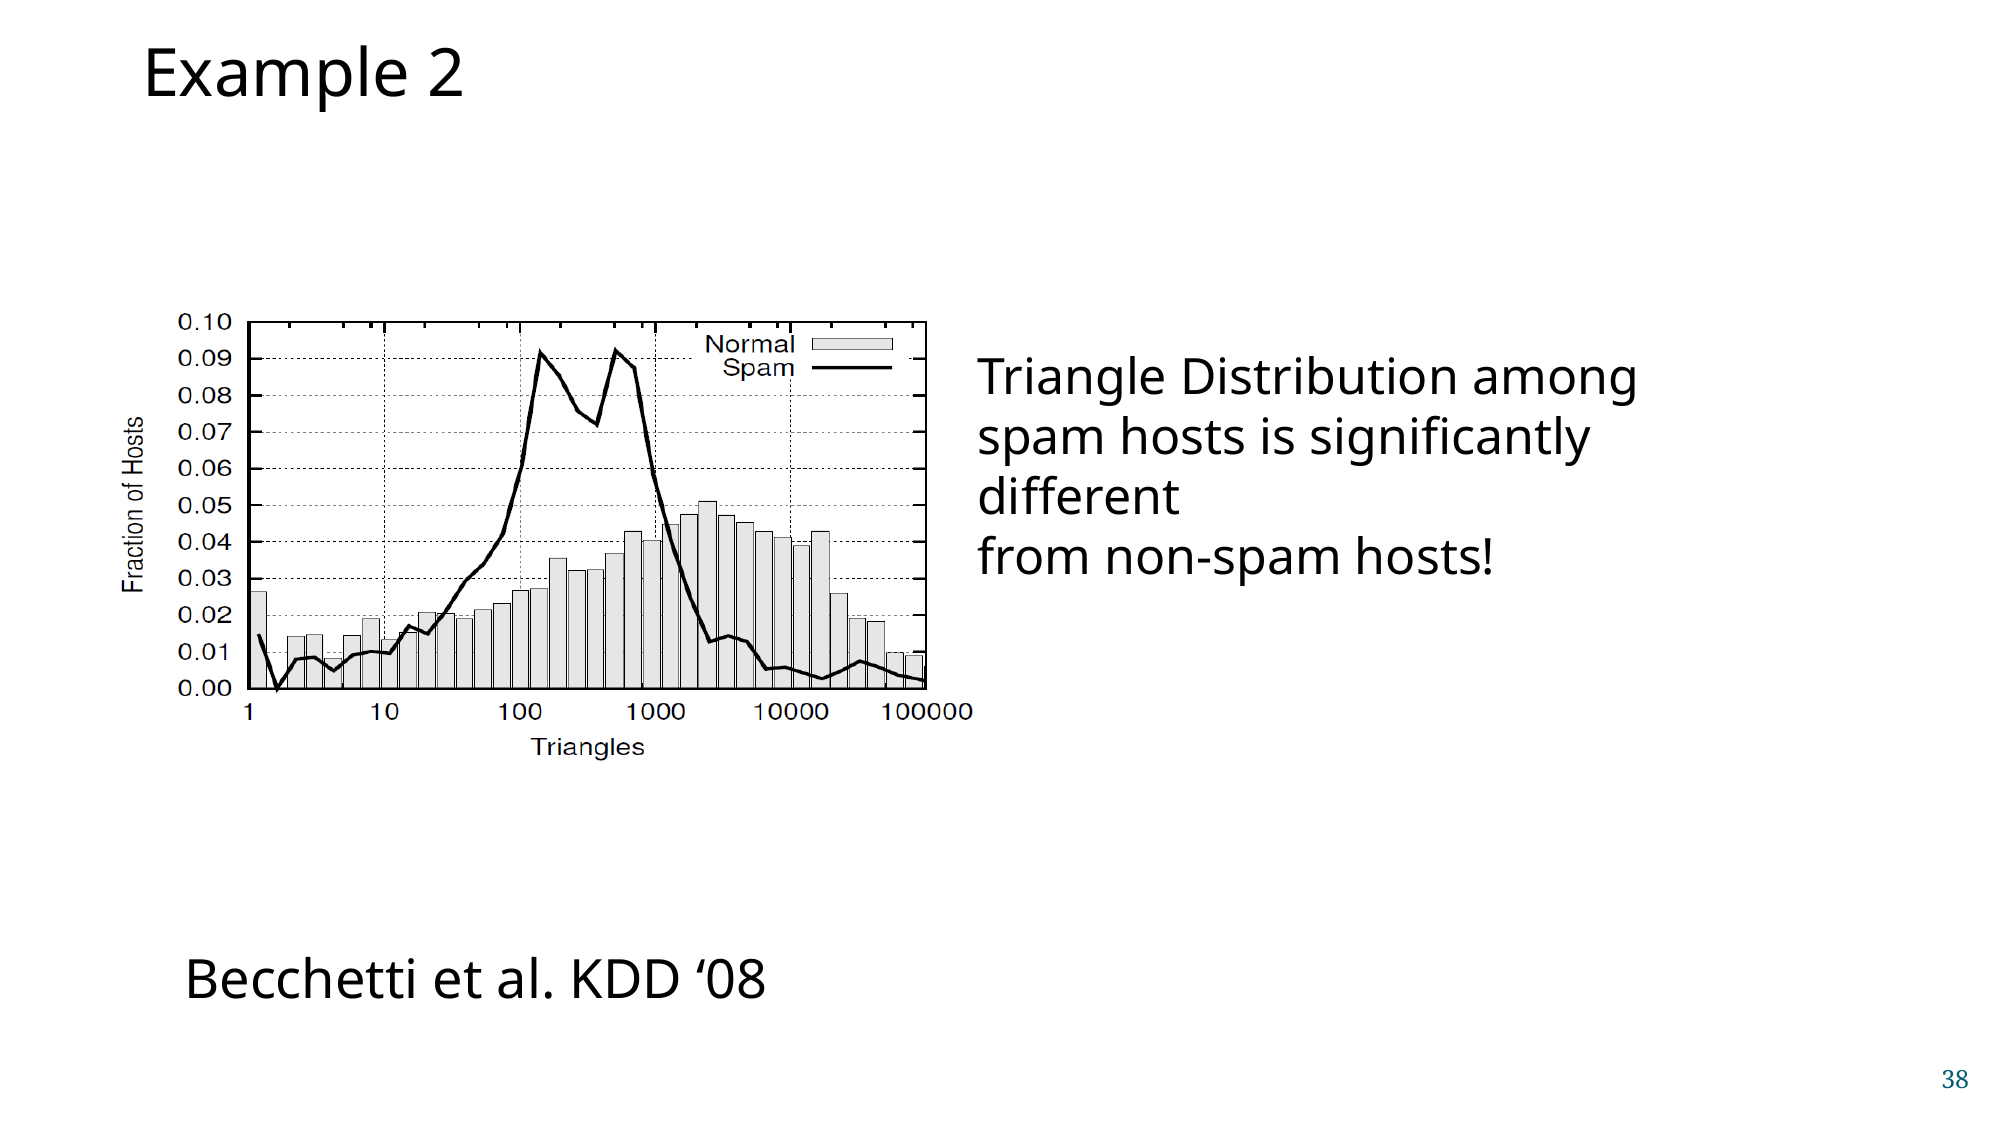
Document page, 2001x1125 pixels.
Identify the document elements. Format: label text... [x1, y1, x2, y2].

title Example 2 [127, 24, 1808, 125]
text_box Triangle Distribution among spam hosts is significantly different from non-spam hosts! [998, 337, 1750, 593]
picture [101, 312, 994, 763]
slide_number 38 [1864, 1056, 1985, 1125]
text_box Becchetti et al. KDD ‘08 [169, 937, 783, 1018]
